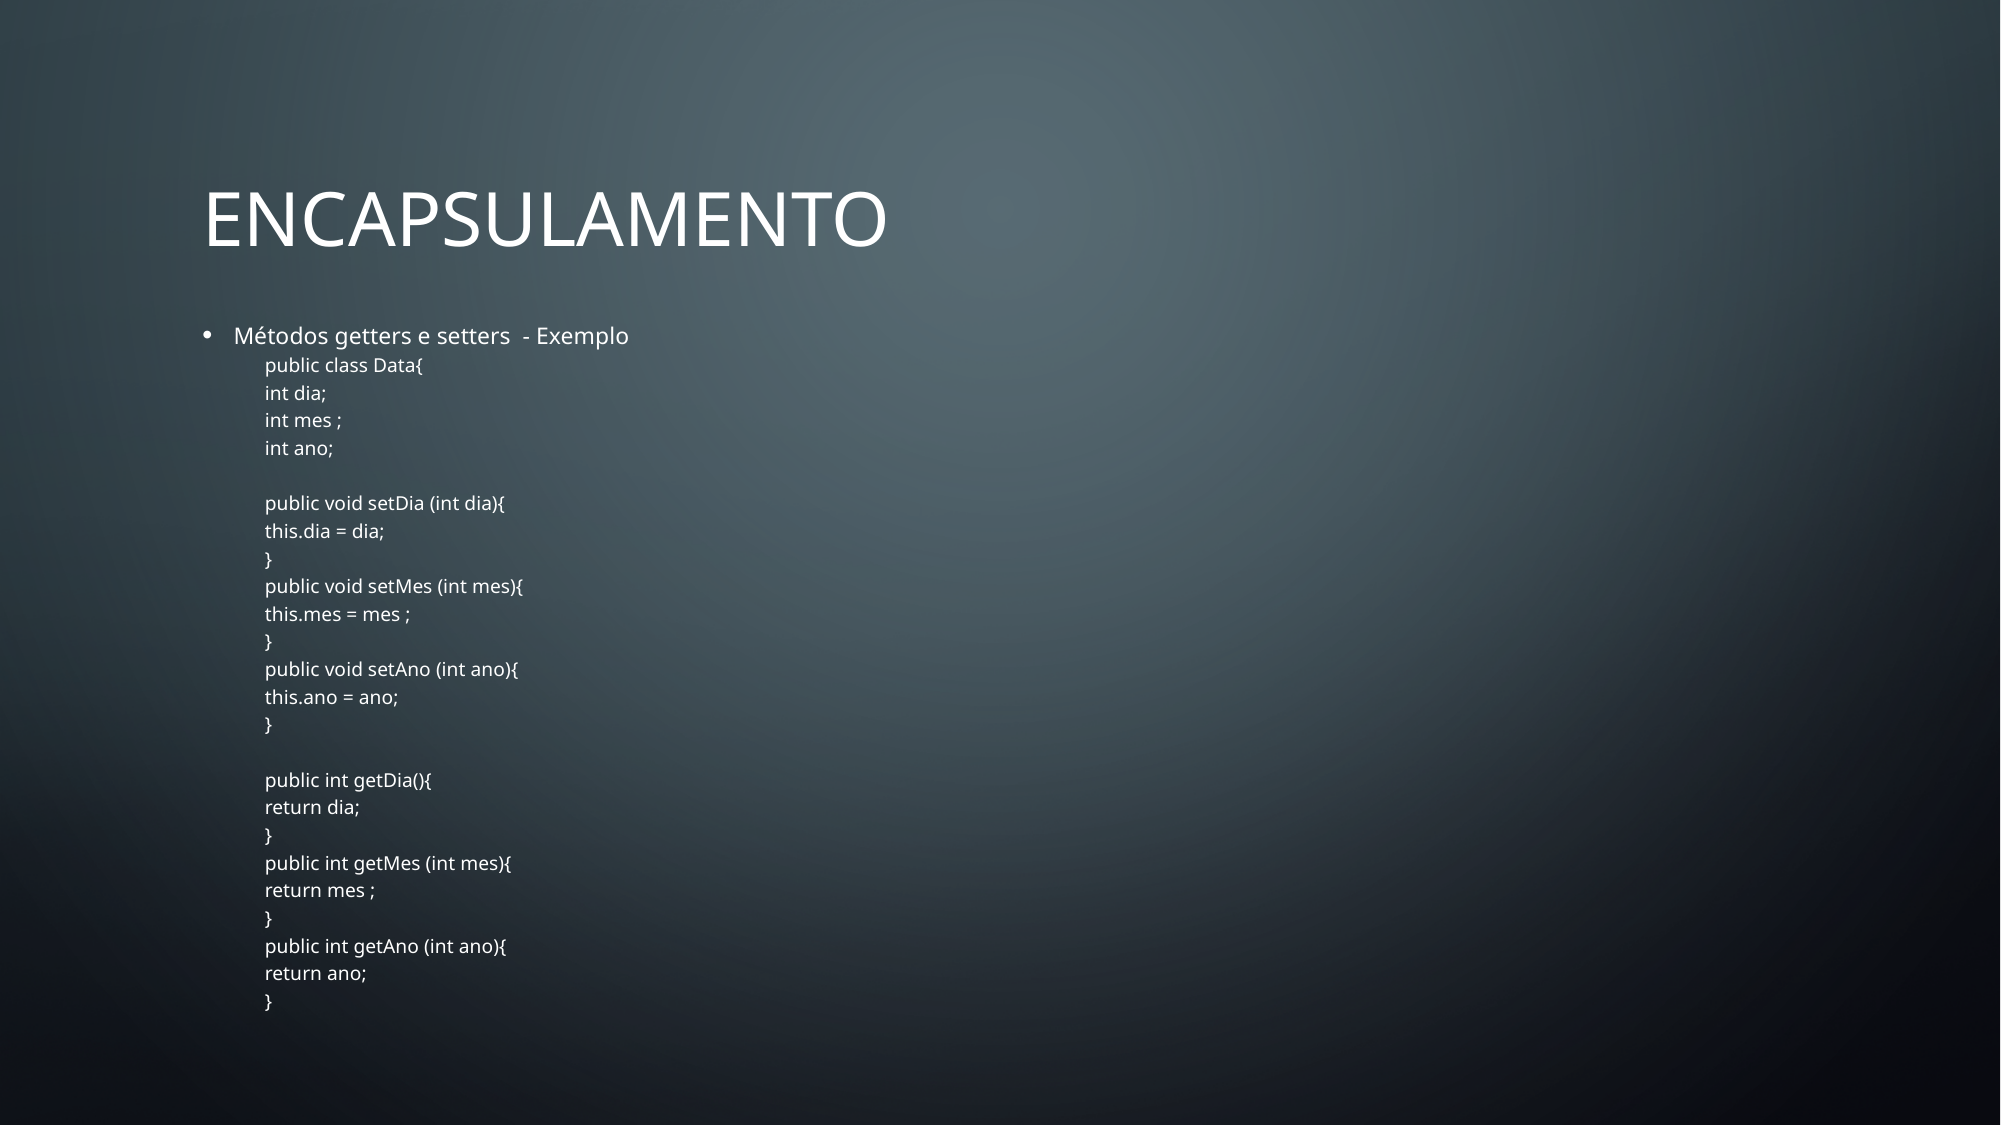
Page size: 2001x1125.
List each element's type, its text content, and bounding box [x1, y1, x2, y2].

list Métodos getters e setters - Exemplo public class Data{ int dia; int mes ; int ano; public void setDia (int dia){ this.dia = dia; } public void setMes (int mes){ this.mes = mes ; } public void setAno (int ano){ this.ano = ano; } public int getDia(){ return dia; } public int getMes (int mes){ return mes ; } public int getAno (int ano){ return ano; } [187, 308, 1914, 1024]
title ENCAPSULAMENTO [187, 101, 1813, 308]
